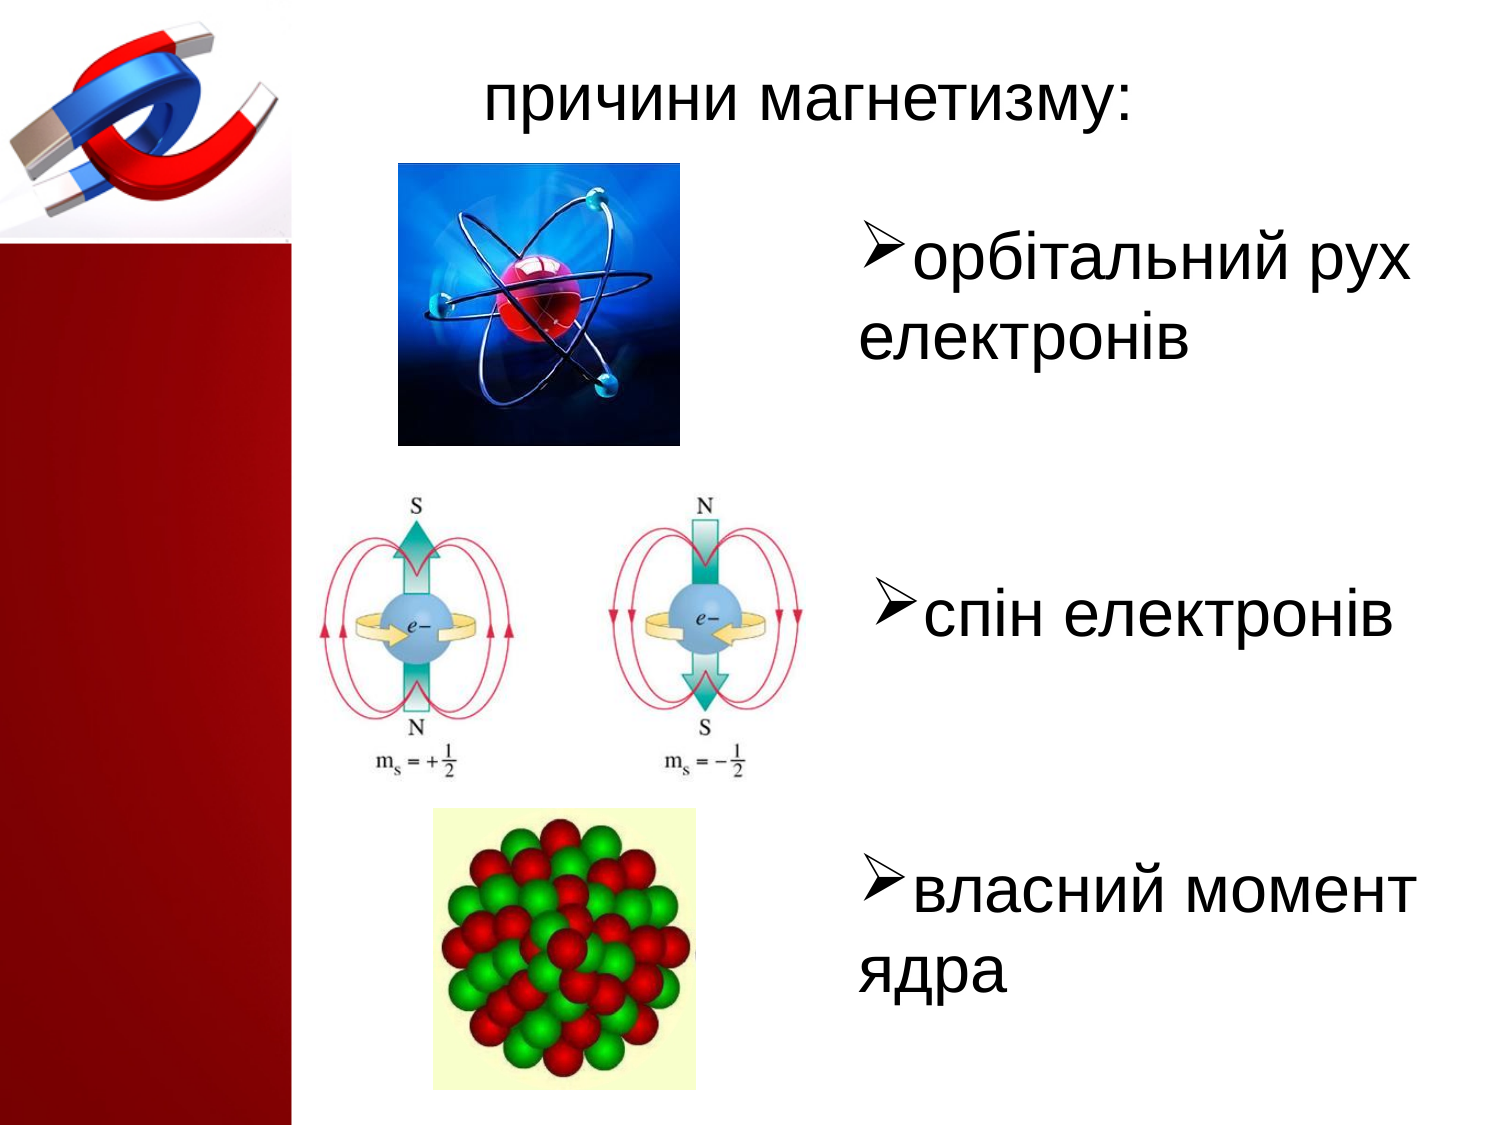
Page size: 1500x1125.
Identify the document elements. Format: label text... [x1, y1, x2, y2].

text_box причини магнетизму: [468, 35, 1161, 153]
text_box спін електронів [855, 550, 1477, 668]
text_box орбітальний рух електронів [843, 234, 1465, 352]
picture [0, 0, 1500, 1125]
text_box власний момент ядра [843, 867, 1465, 985]
